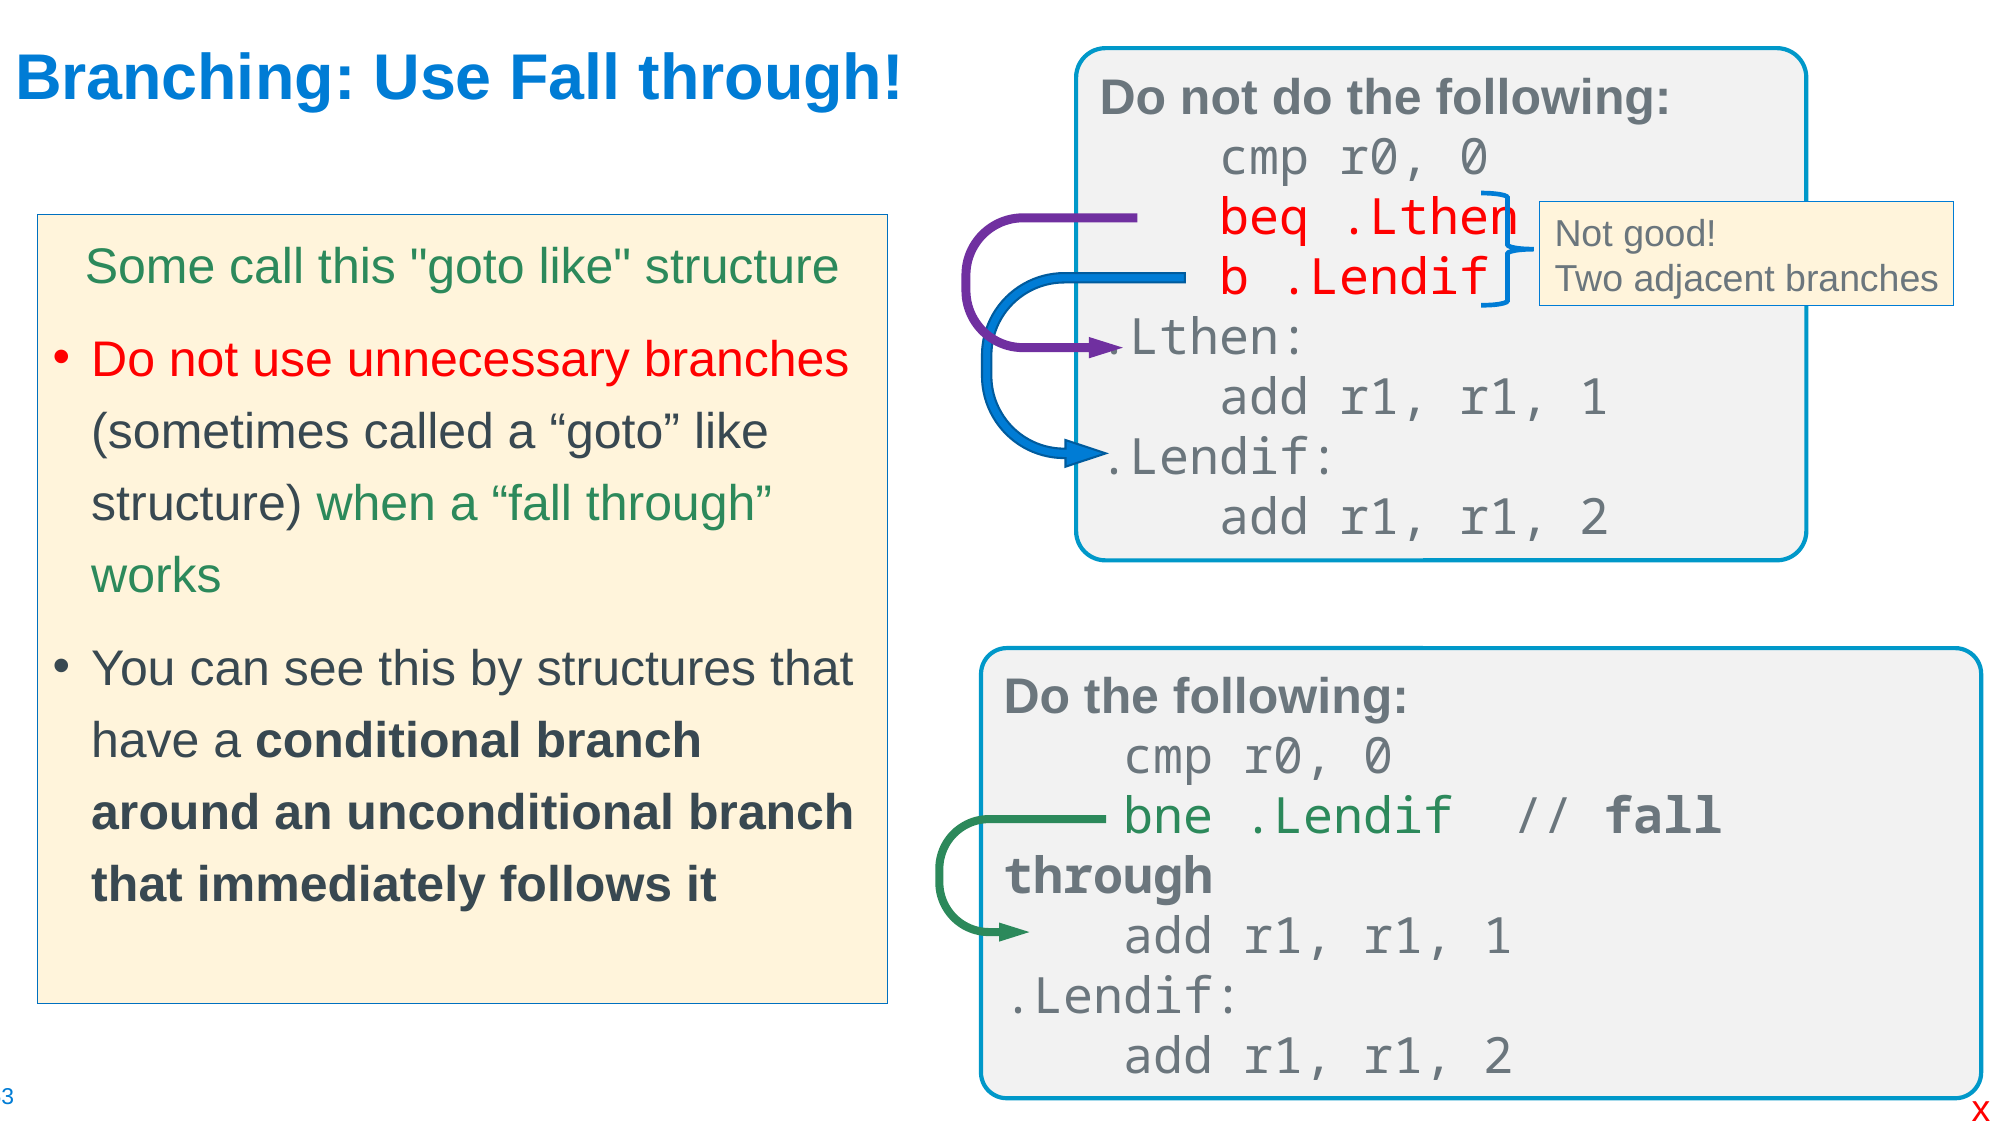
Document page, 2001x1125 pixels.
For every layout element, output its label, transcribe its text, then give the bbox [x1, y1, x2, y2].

text_box Not good! Two adjacent branches [1539, 201, 1954, 306]
text_box Do not do the following: cmp r0, 0 beq .Lthen b .Lendif .Lthen: add r1, r1, 1 .Lendif: add r1, r1, 2 [1076, 48, 1807, 561]
text_box Do the following: cmp r0, 0 bne .Lendif // fall through add r1, r1, 1 .Lendif: add r1, r1, 2 [980, 648, 1982, 1099]
list Some call this "goto like" structure Do not use unnecessary branches (sometimes called a “goto” like structure) when a “fall through” works You can see this by structures that have a conditional branch around an unconditional branch that immediately follows it [37, 214, 888, 1004]
text_box [1481, 192, 1534, 306]
text_box x [1956, 1076, 2000, 1125]
text_box [935, 815, 1107, 942]
text_box [980, 338, 1110, 469]
title Branching: Use Fall through! [0, 30, 1725, 122]
text_box [986, 272, 1186, 335]
text_box [961, 213, 1138, 359]
